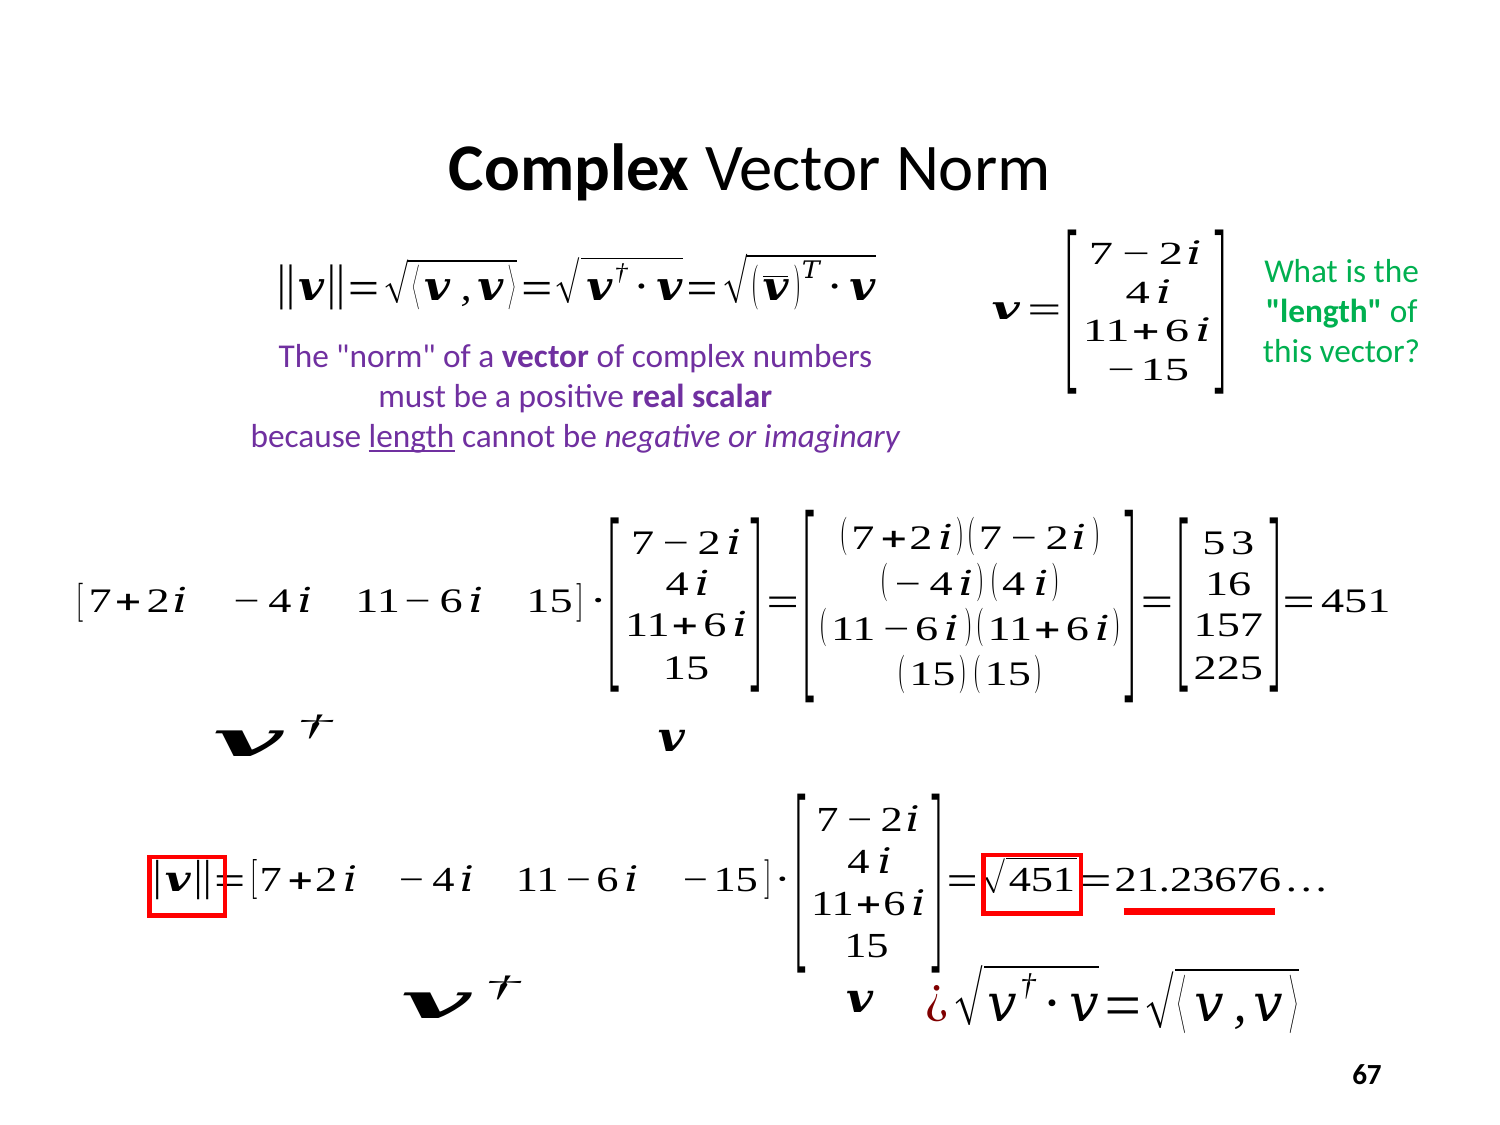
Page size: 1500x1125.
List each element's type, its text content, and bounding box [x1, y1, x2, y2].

title Complex Vector Norm [103, 59, 1397, 278]
text_box What is the "length" of this vector? [1247, 242, 1437, 377]
slide_number 67 [1059, 1042, 1397, 1103]
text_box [139, 791, 1329, 1037]
text_box The "norm" of a vector of complex numbers must be a positive real scalar because length cannot be negative or imaginary [231, 326, 920, 462]
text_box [76, 506, 1392, 770]
